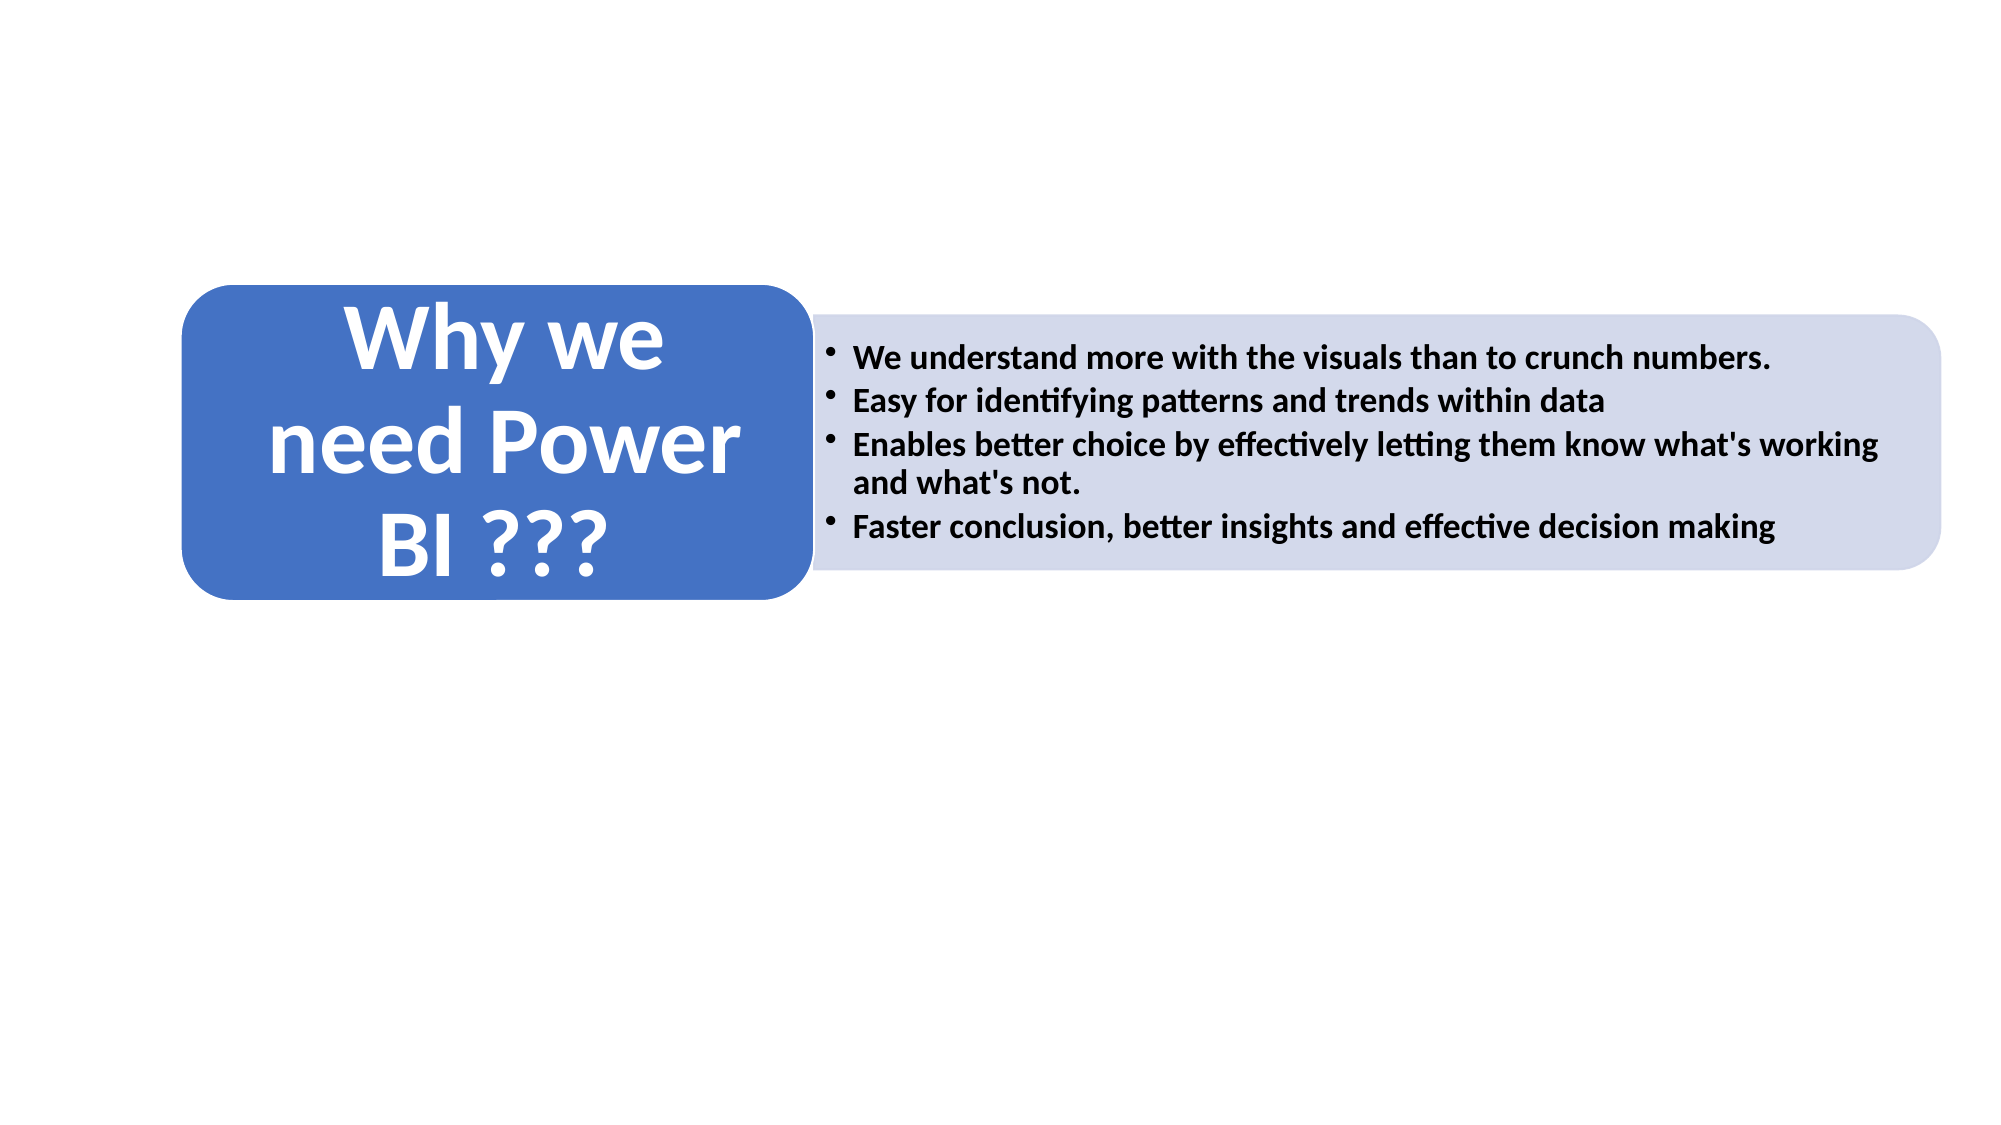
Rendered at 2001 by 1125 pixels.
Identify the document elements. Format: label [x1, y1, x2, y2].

text_box [180, 283, 1941, 602]
